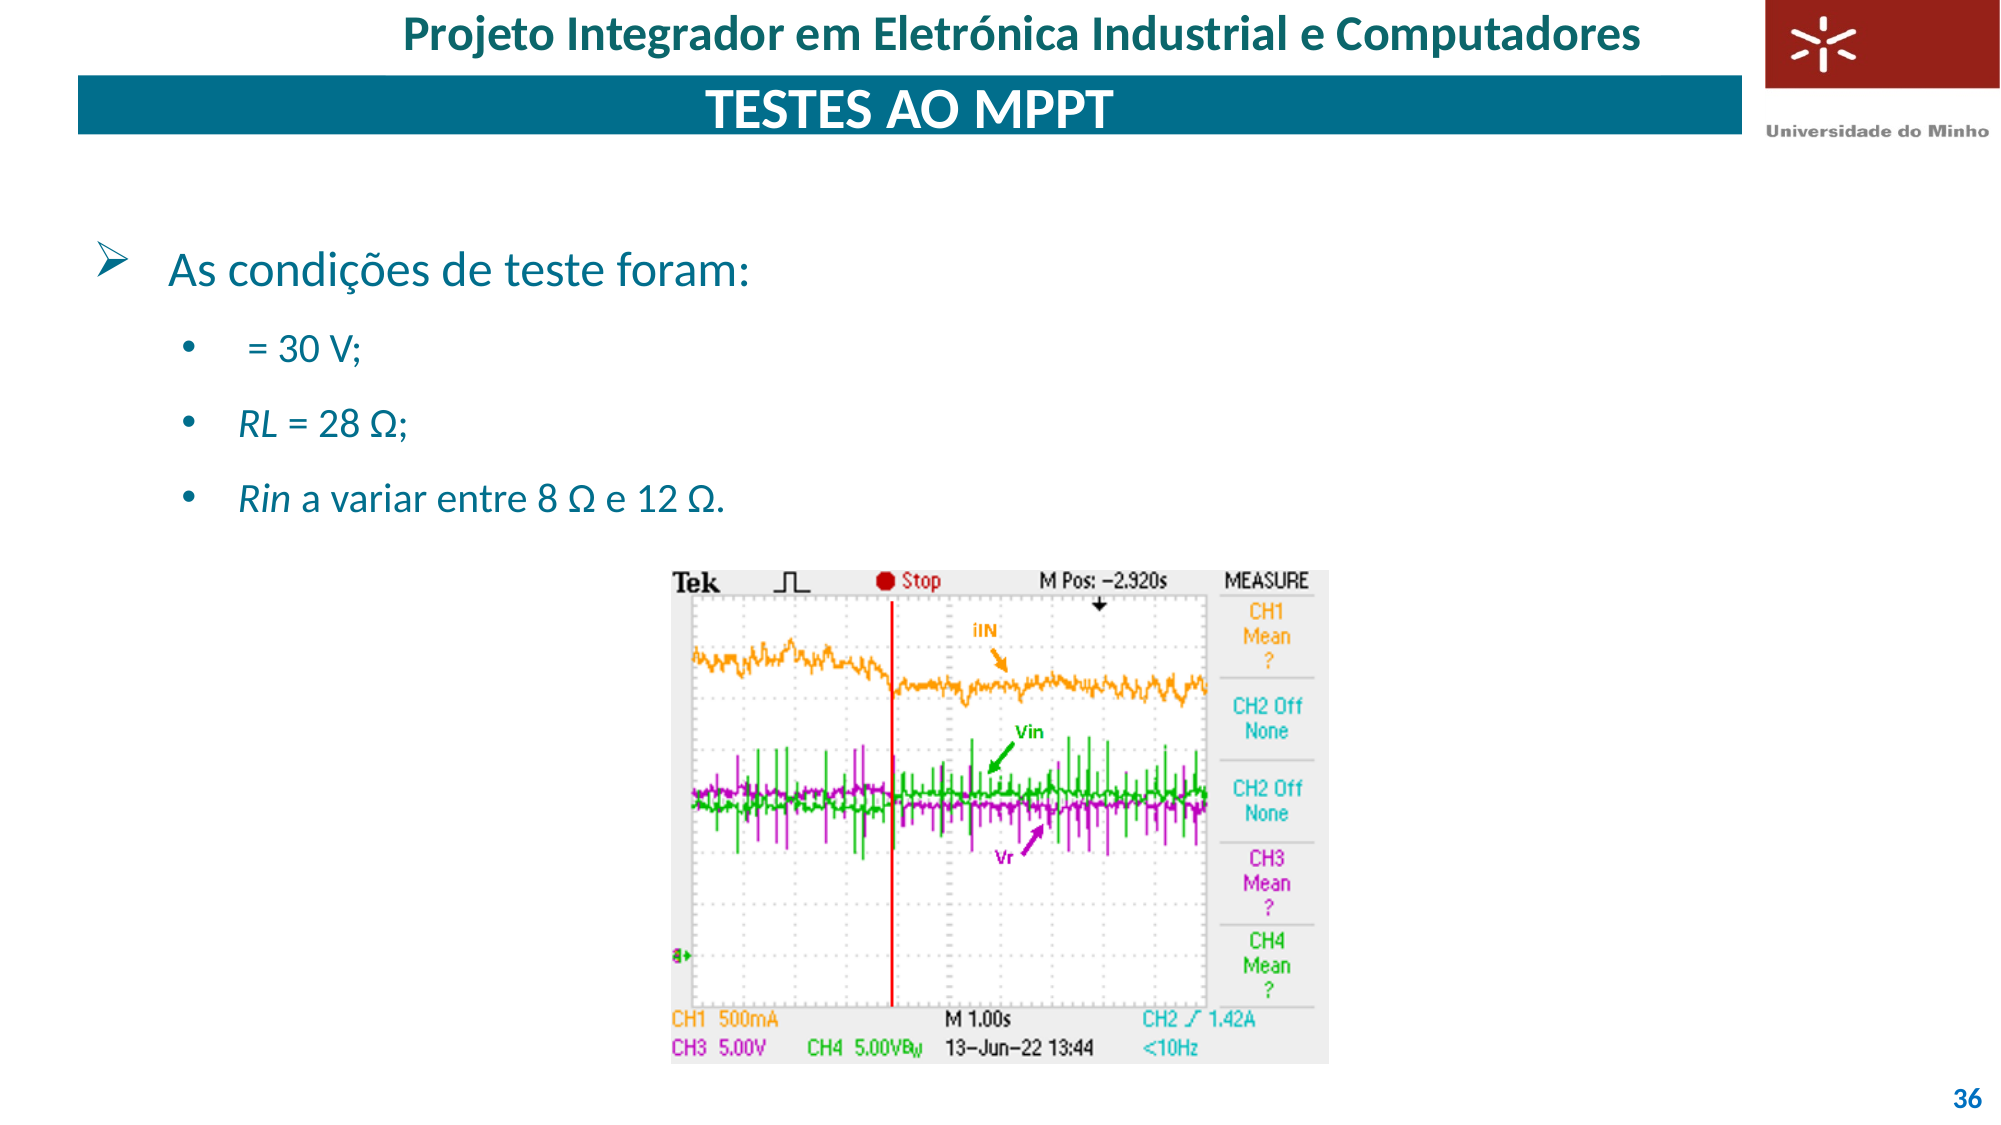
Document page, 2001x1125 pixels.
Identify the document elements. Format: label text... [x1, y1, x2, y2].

picture [1765, 0, 2000, 138]
text_box Projeto Integrador em Eletrónica Industrial e Computadores [385, 11, 1661, 76]
text_box [82, 257, 1852, 1100]
title Testes ao MPPT [78, 75, 1742, 135]
picture [671, 570, 1329, 1065]
